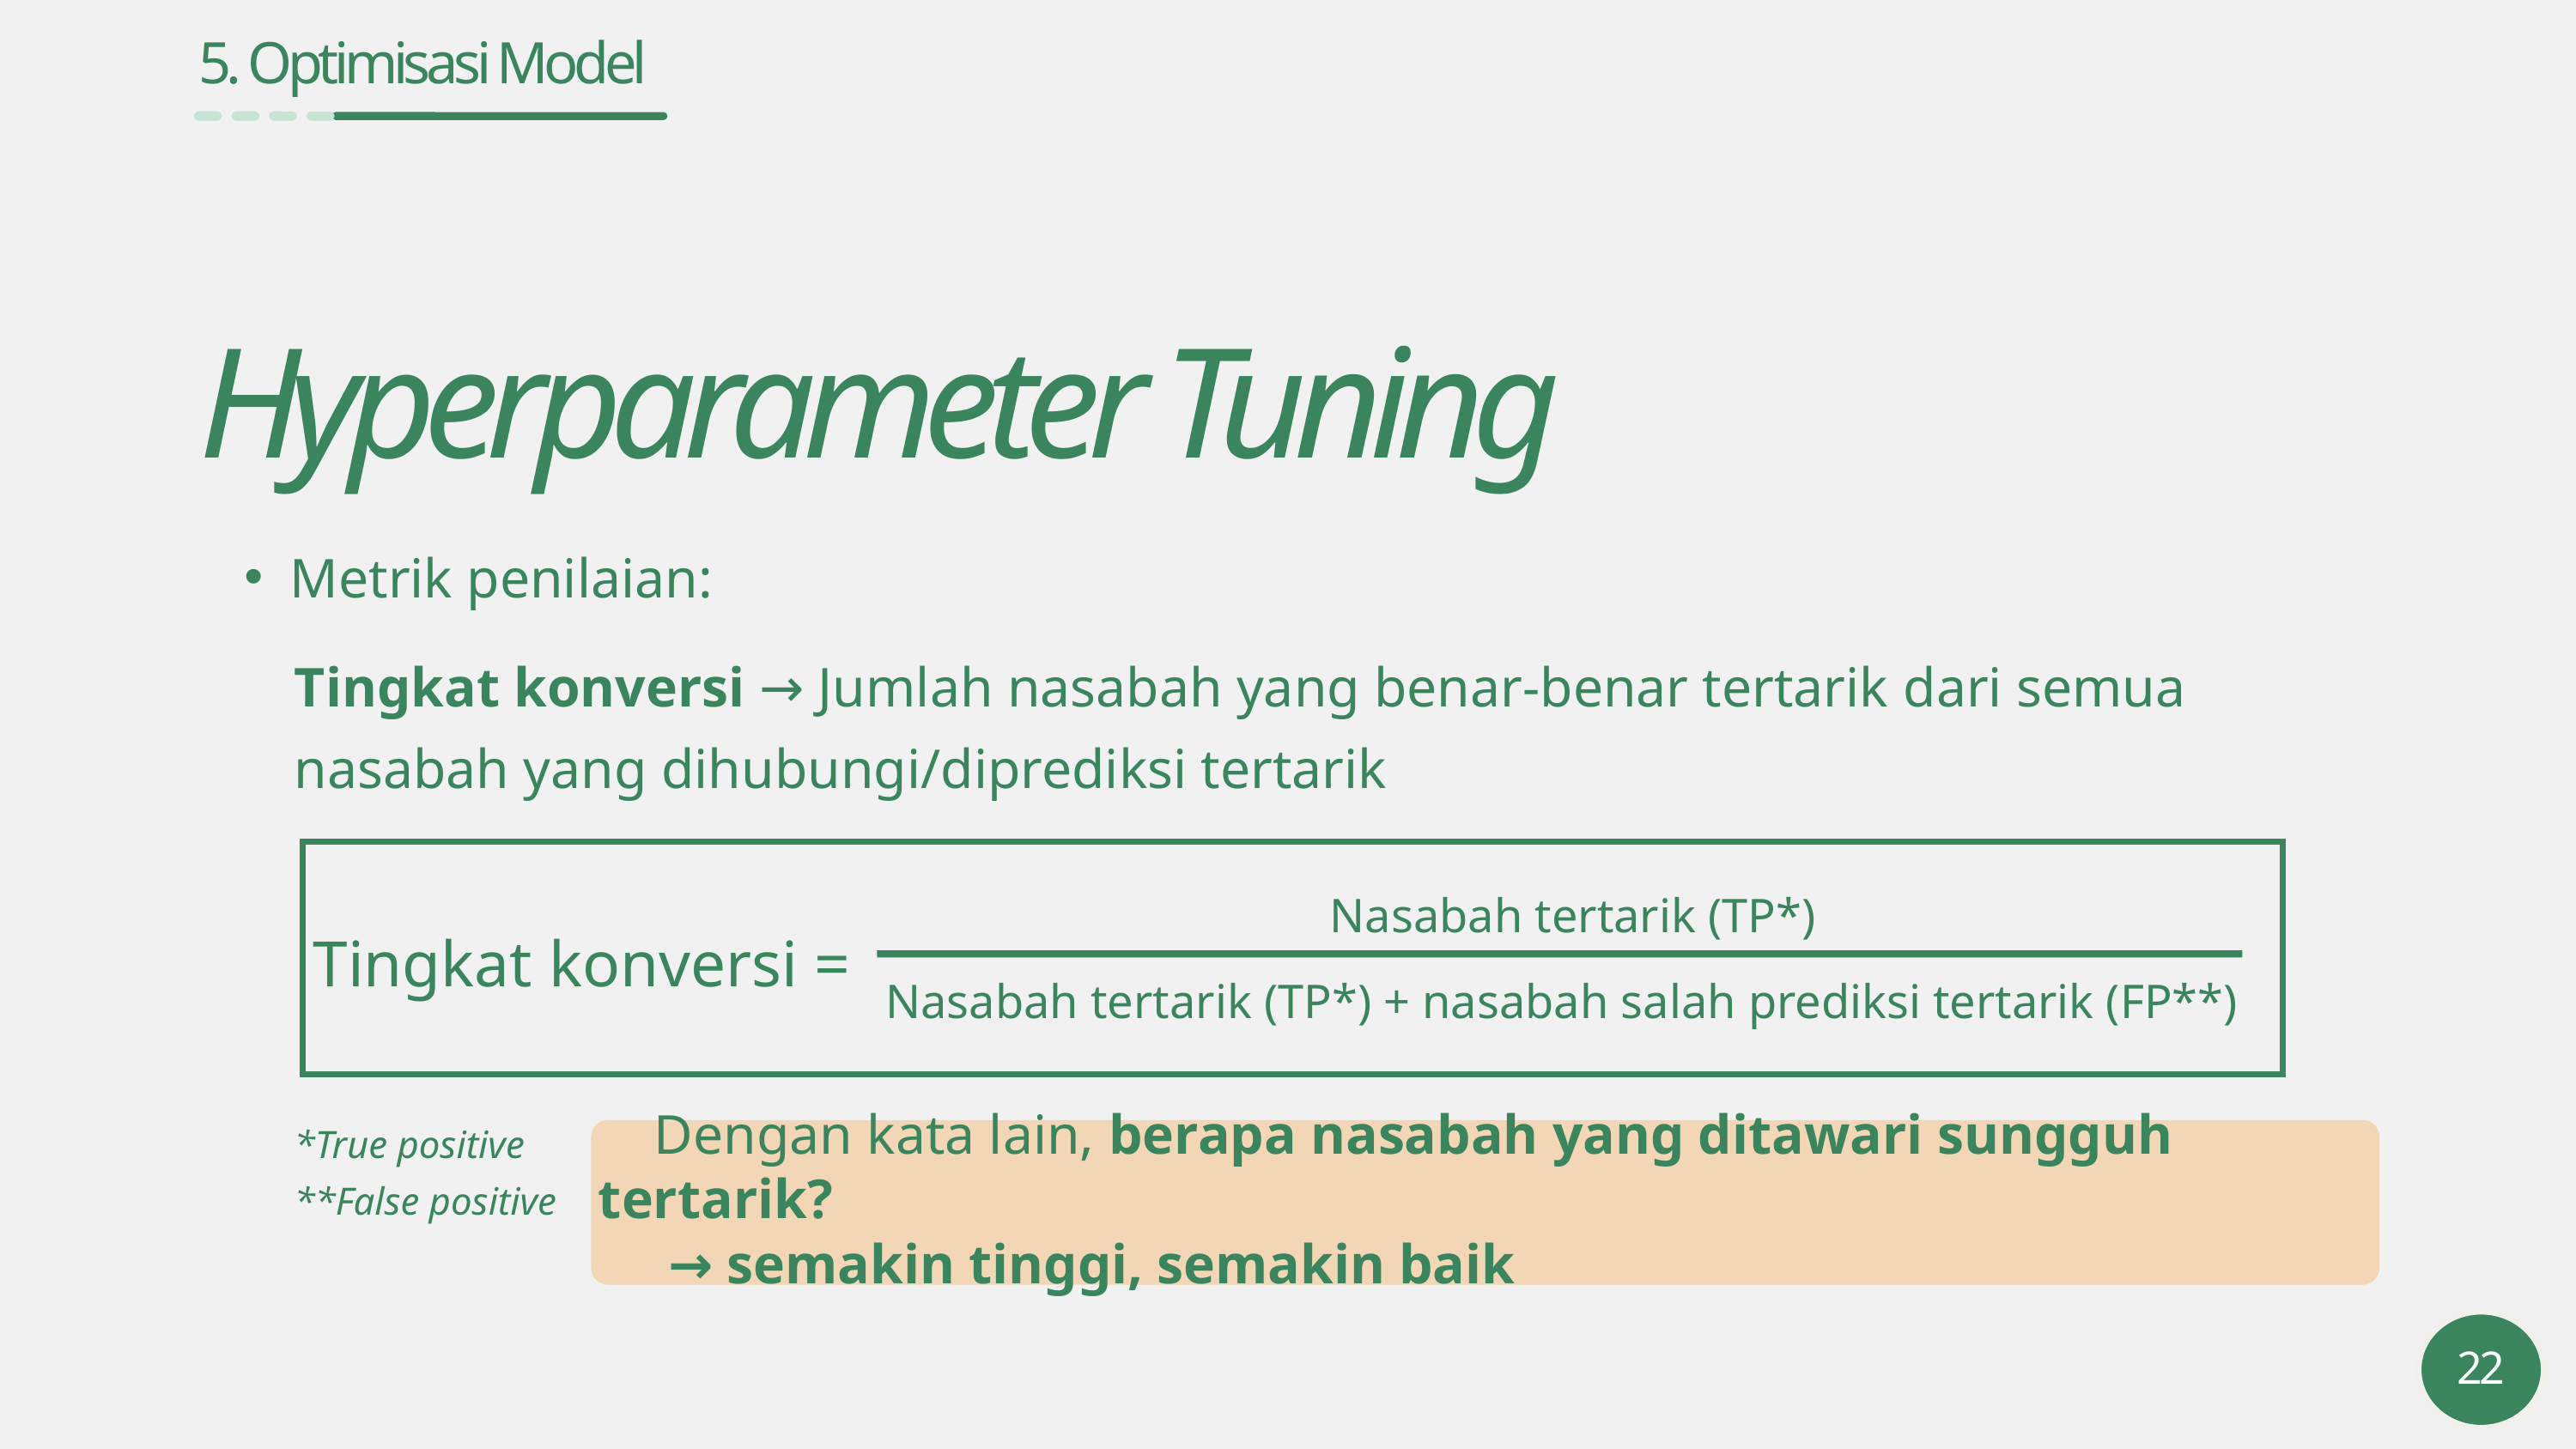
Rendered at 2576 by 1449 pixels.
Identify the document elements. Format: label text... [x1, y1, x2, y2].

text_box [2417, 1311, 2545, 1429]
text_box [591, 1119, 2380, 1285]
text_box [259, 841, 2317, 1075]
text_box Tingkat konversi → Jumlah nasabah yang benar-benar tertarik dari semua nasabah yang dihubungi/diprediksi tertarik [294, 636, 2220, 799]
text_box Hyperparameter Tuning [198, 342, 1682, 488]
text_box *True positive **False positive [294, 1109, 2220, 1223]
text_box Metrik penilaian: [198, 527, 2220, 609]
text_box 5. Optimisasi Model [198, 39, 726, 95]
